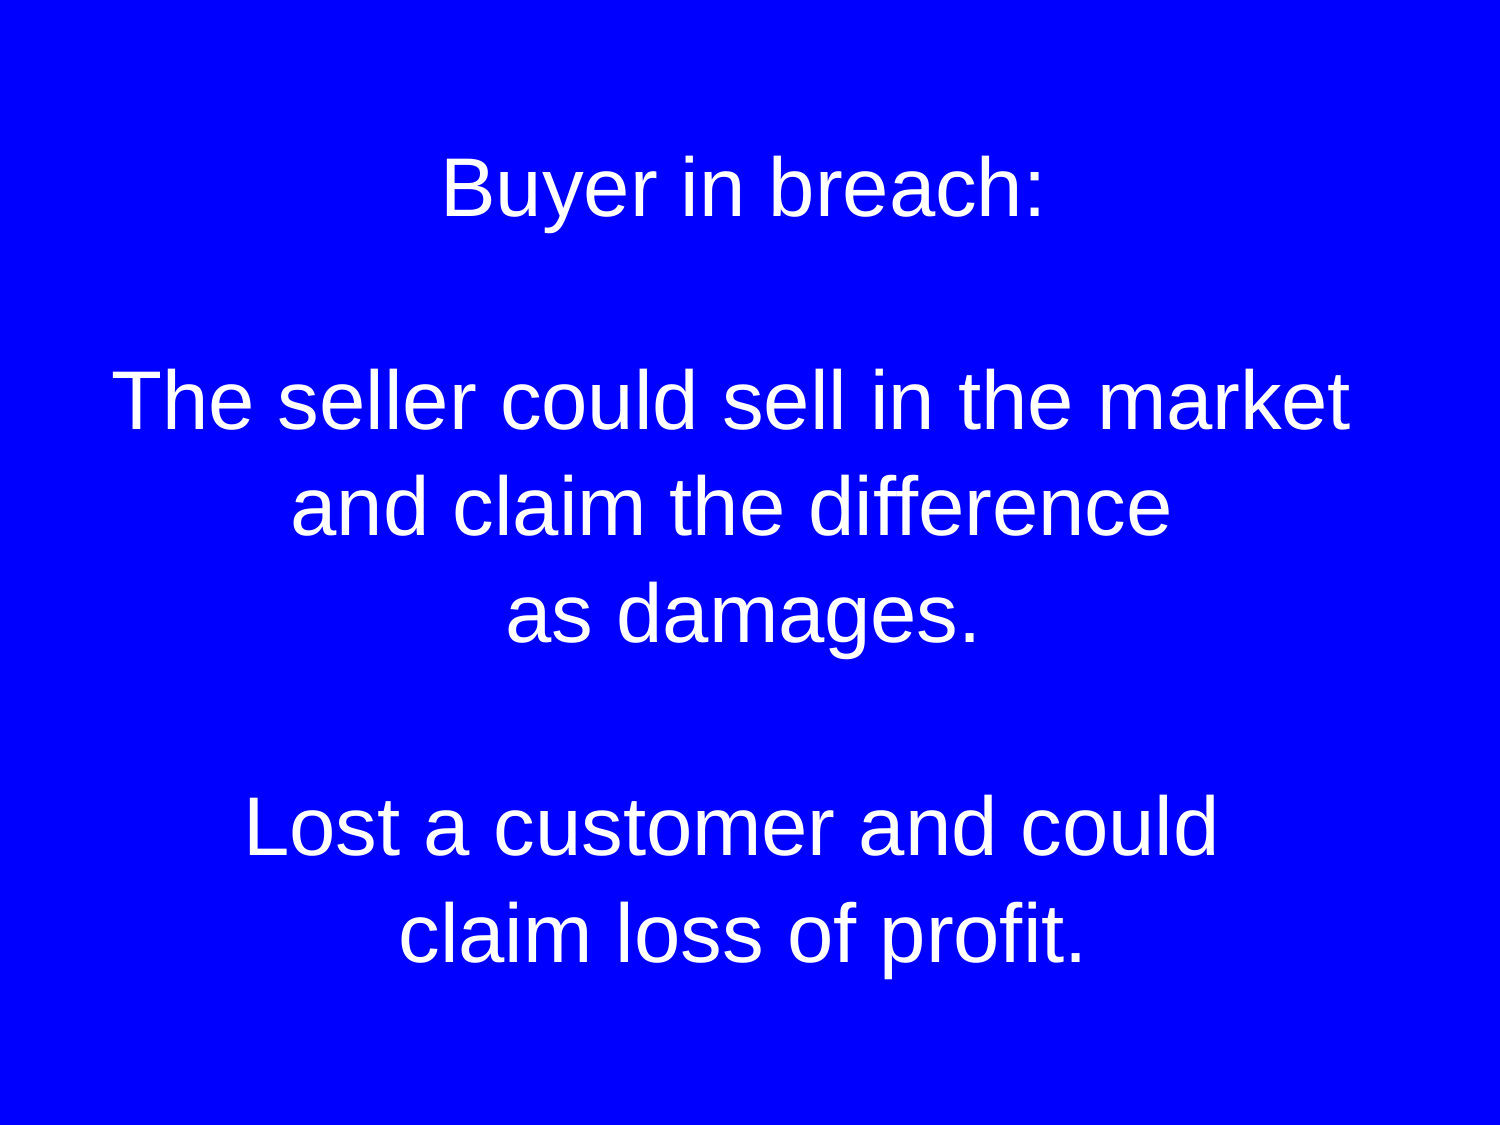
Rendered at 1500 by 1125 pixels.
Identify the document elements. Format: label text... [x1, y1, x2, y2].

subtitle Buyer in breach: The seller could sell in the market and claim the difference as damages. Lost a customer and could claim loss of profit. [37, 50, 1450, 1088]
